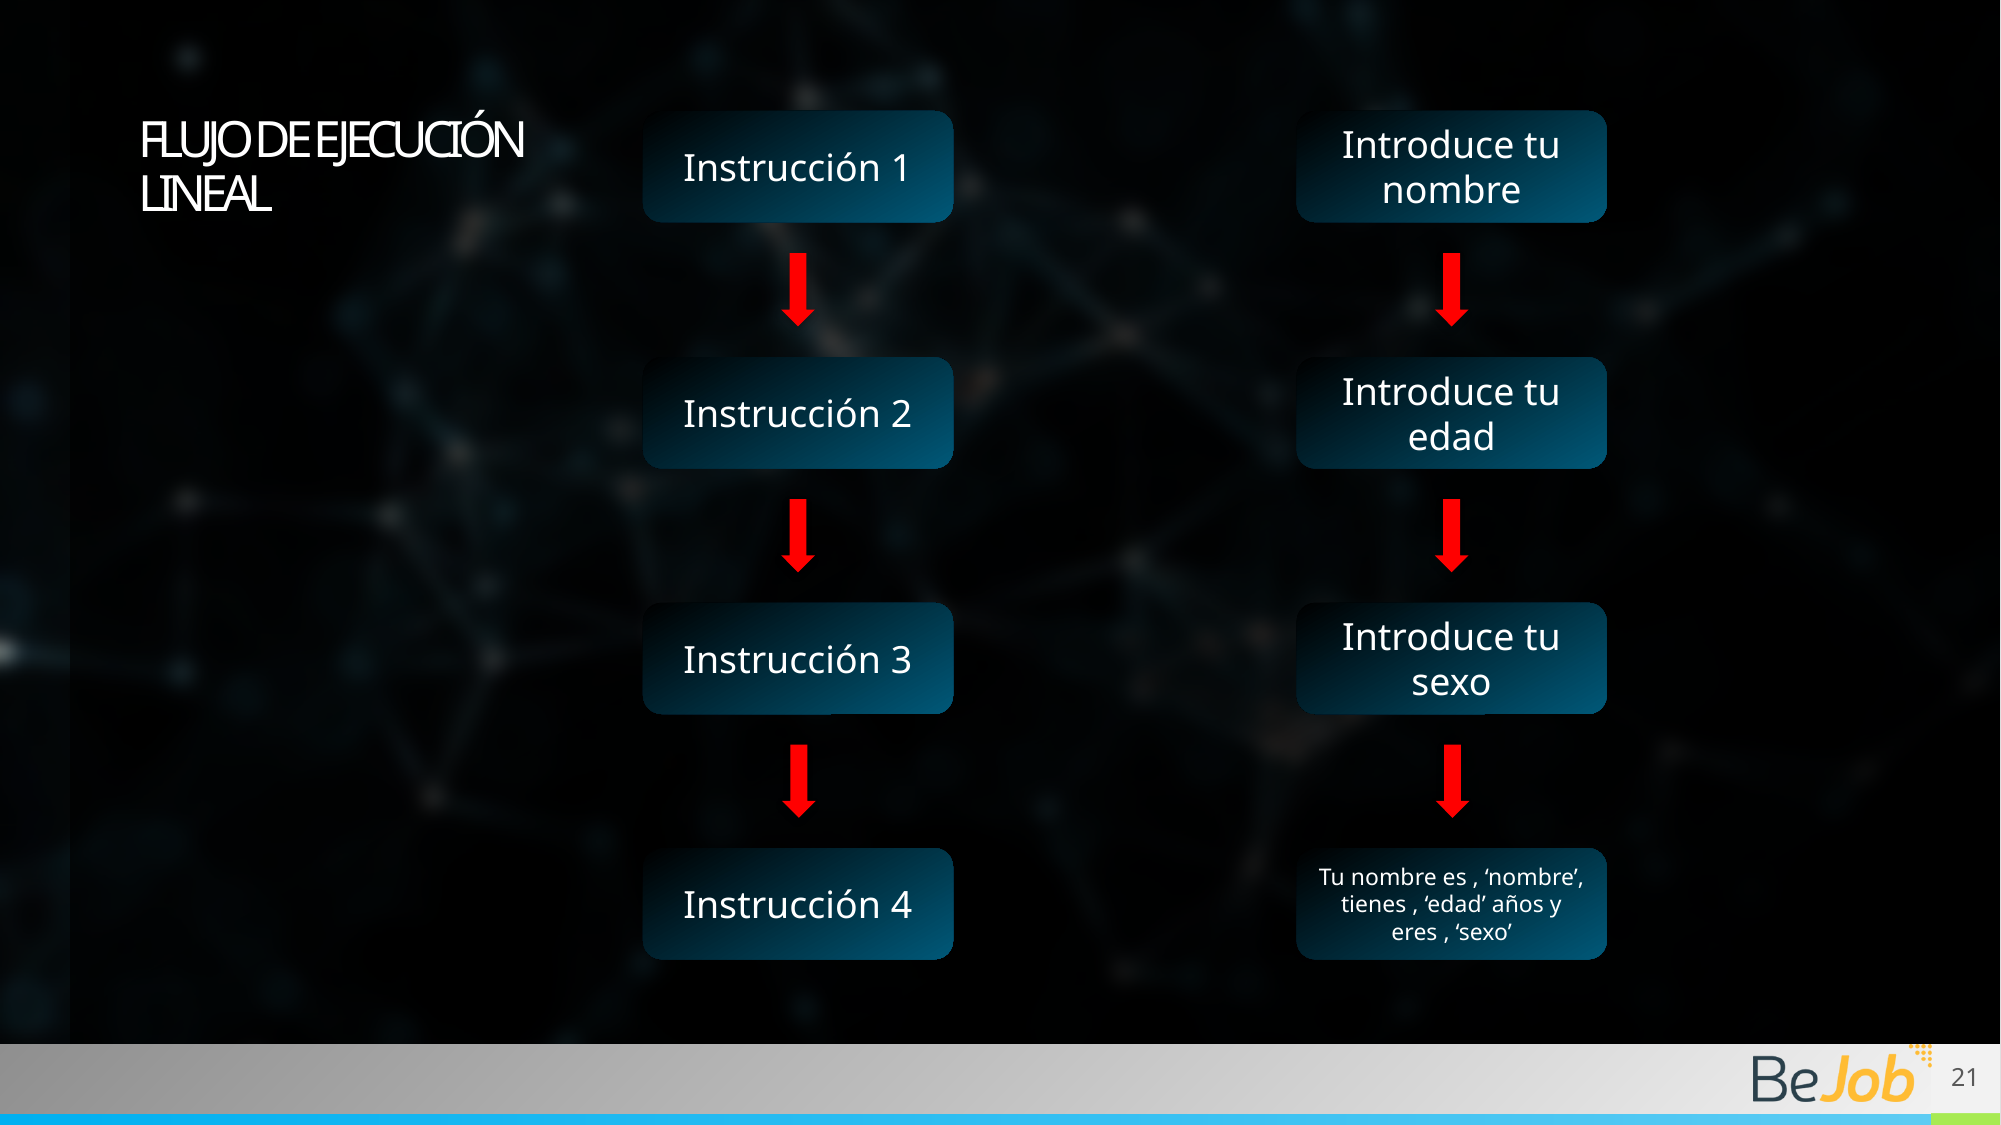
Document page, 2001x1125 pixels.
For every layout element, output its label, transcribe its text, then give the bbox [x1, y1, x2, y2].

text_box [778, 252, 818, 328]
text_box Introduce tu sexo [1295, 601, 1608, 716]
slide_number 21 [1932, 1044, 2000, 1114]
text_box [1432, 252, 1472, 328]
text_box Instrucción 2 [641, 356, 955, 470]
text_box [1432, 497, 1472, 574]
text_box Instrucción 4 [641, 847, 955, 961]
text_box Introduce tu edad [1295, 356, 1608, 470]
text_box [779, 743, 819, 820]
text_box Instrucción 1 [641, 109, 955, 224]
text_box [778, 497, 818, 574]
text_box [0, 1043, 1932, 1114]
text_box Tu nombre es , ‘nombre’, tienes , ‘edad’ años y eres , ‘sexo’ [1295, 847, 1608, 961]
picture [1753, 1044, 1932, 1102]
picture [0, 0, 2001, 1125]
text_box [1433, 743, 1472, 820]
text_box Instrucción 3 [641, 601, 955, 716]
title FLUJO DE EJECUCIÓN LINEAL [138, 39, 592, 223]
text_box Introduce tu nombre [1295, 109, 1608, 224]
